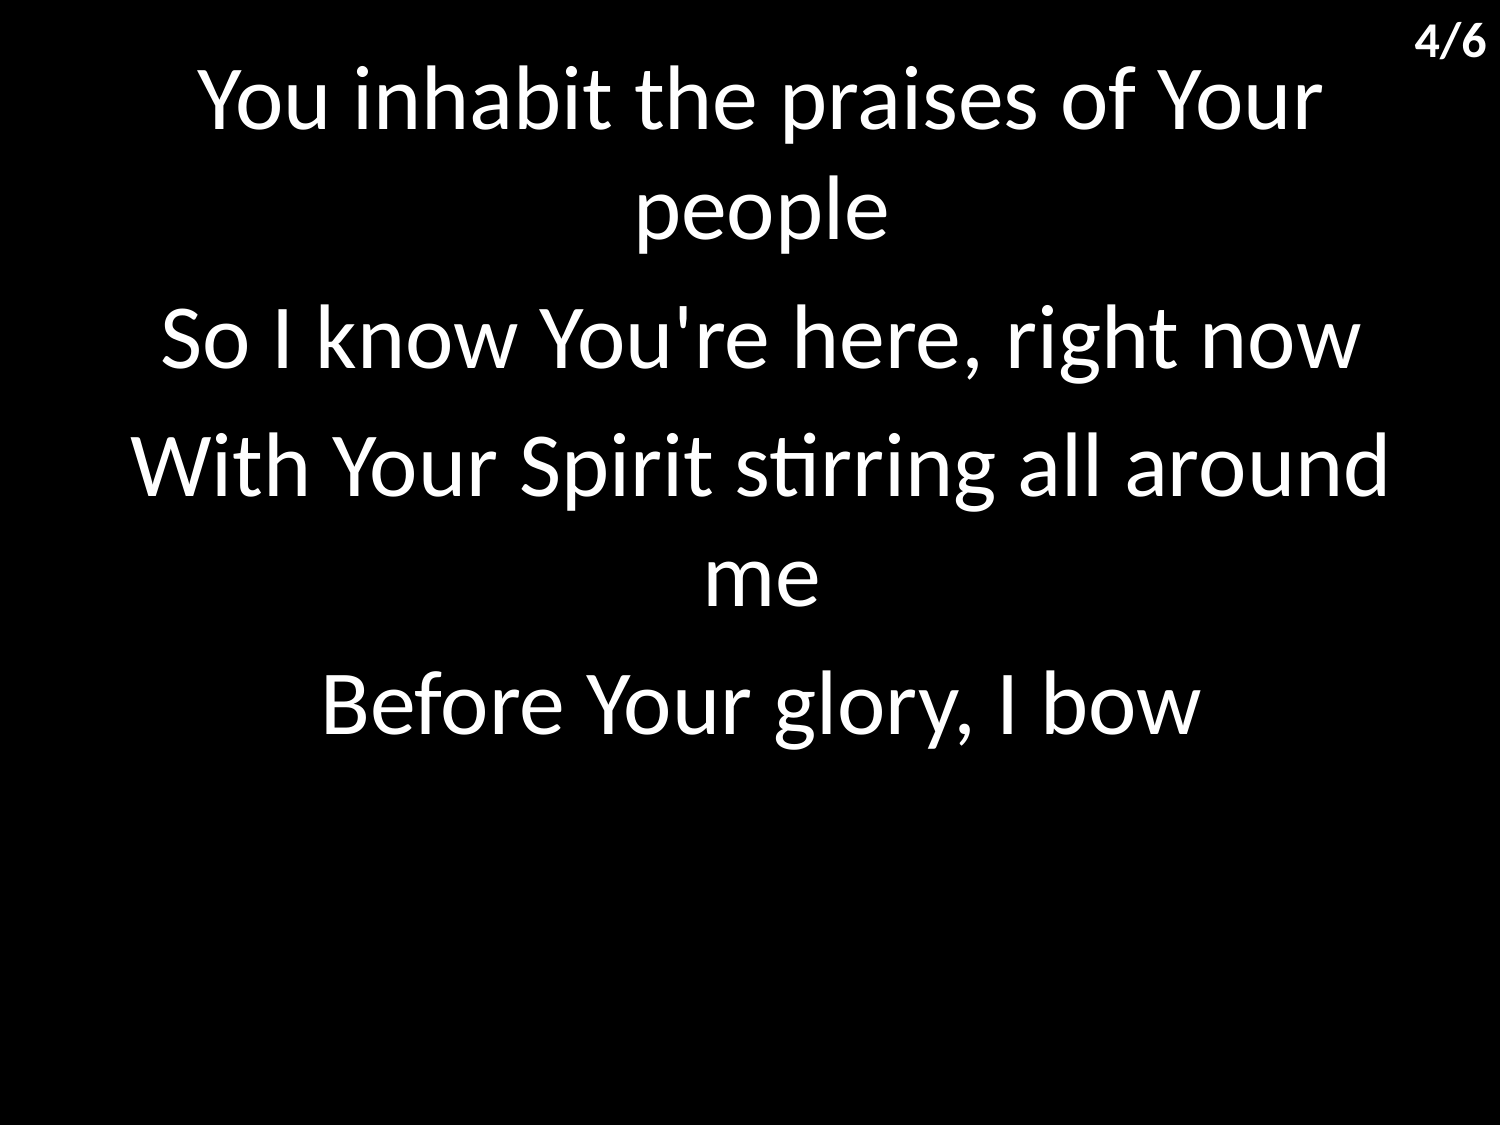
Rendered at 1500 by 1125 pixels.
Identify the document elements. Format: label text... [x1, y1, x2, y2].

subtitle You inhabit the praises of Your people So I know You're here, right now With Your Spirit stirring all around me Before Your glory, I bow [53, 30, 1471, 1094]
text_box 4/6 [1399, 0, 1500, 75]
